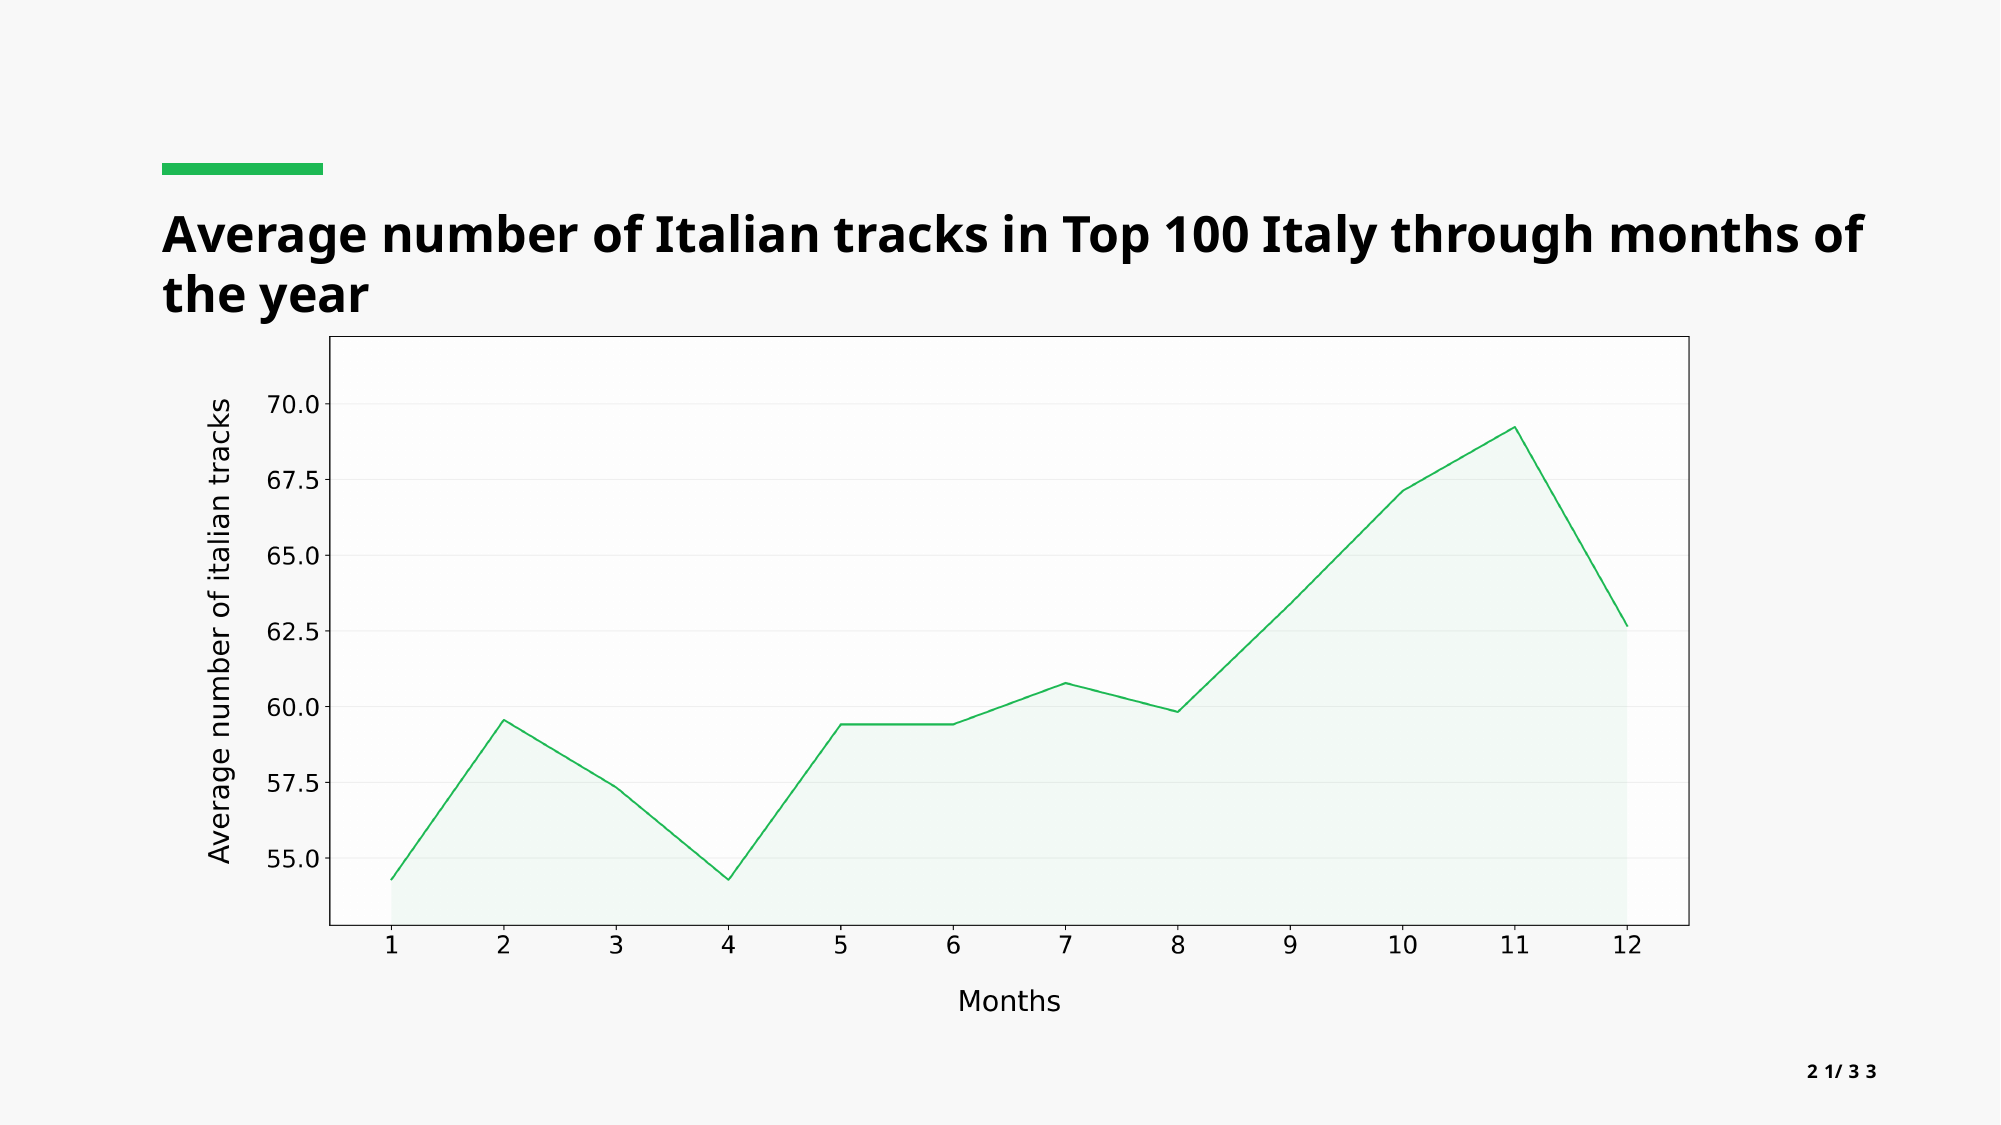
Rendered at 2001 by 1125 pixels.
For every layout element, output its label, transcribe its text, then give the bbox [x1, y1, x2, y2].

title Average number of Italian tracks in Top 100 Italy through months of the year [147, 194, 1890, 290]
slide_number 21/33 [1772, 1042, 1892, 1103]
picture [178, 306, 1718, 1046]
